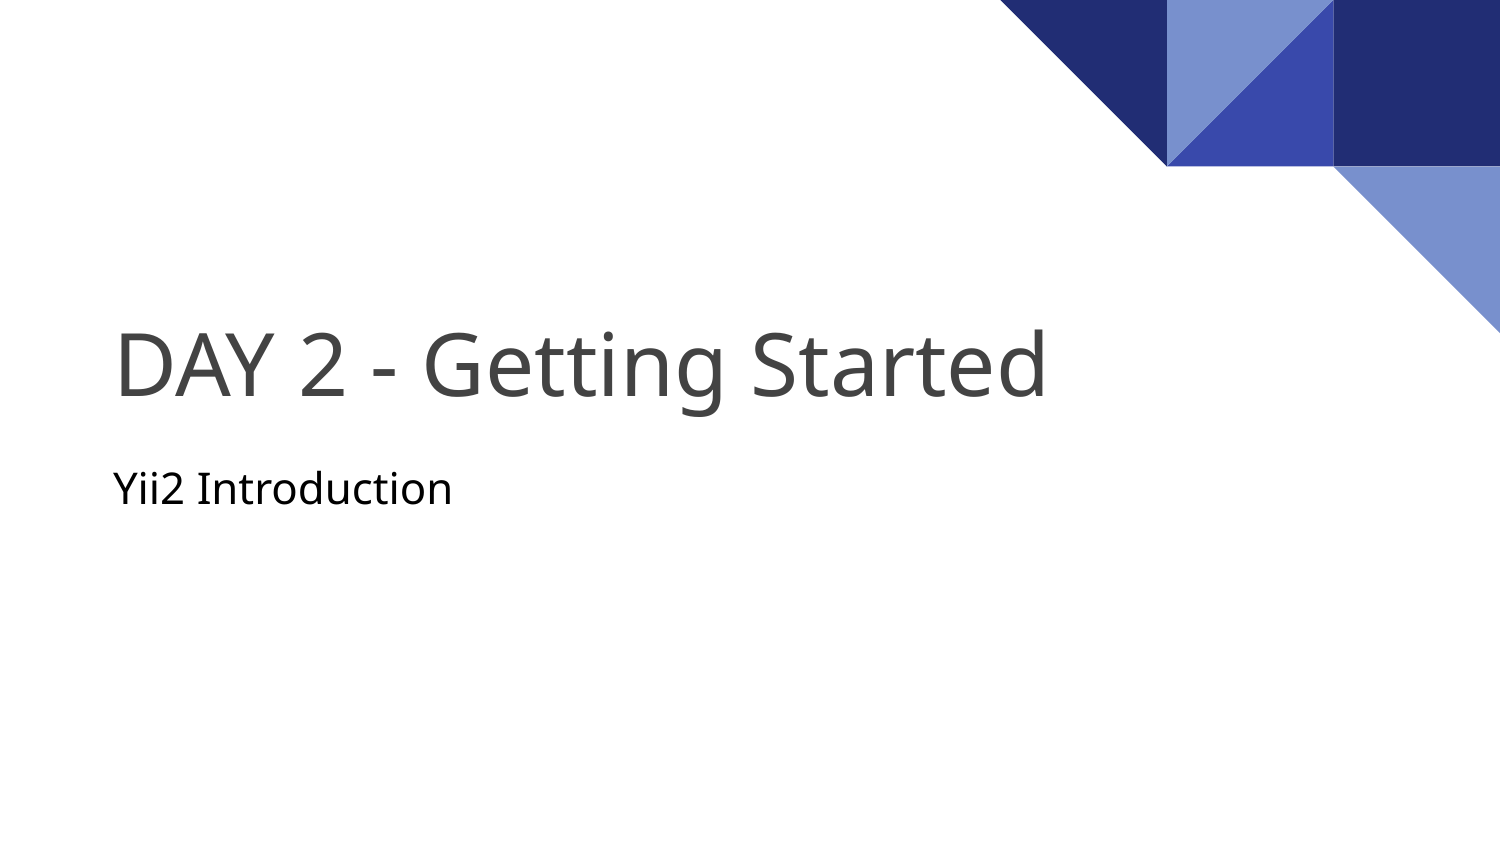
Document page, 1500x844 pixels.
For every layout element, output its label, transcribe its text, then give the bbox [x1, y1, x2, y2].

subtitle Yii2 Introduction [98, 445, 1447, 517]
title DAY 2 - Getting Started [98, 291, 1447, 429]
